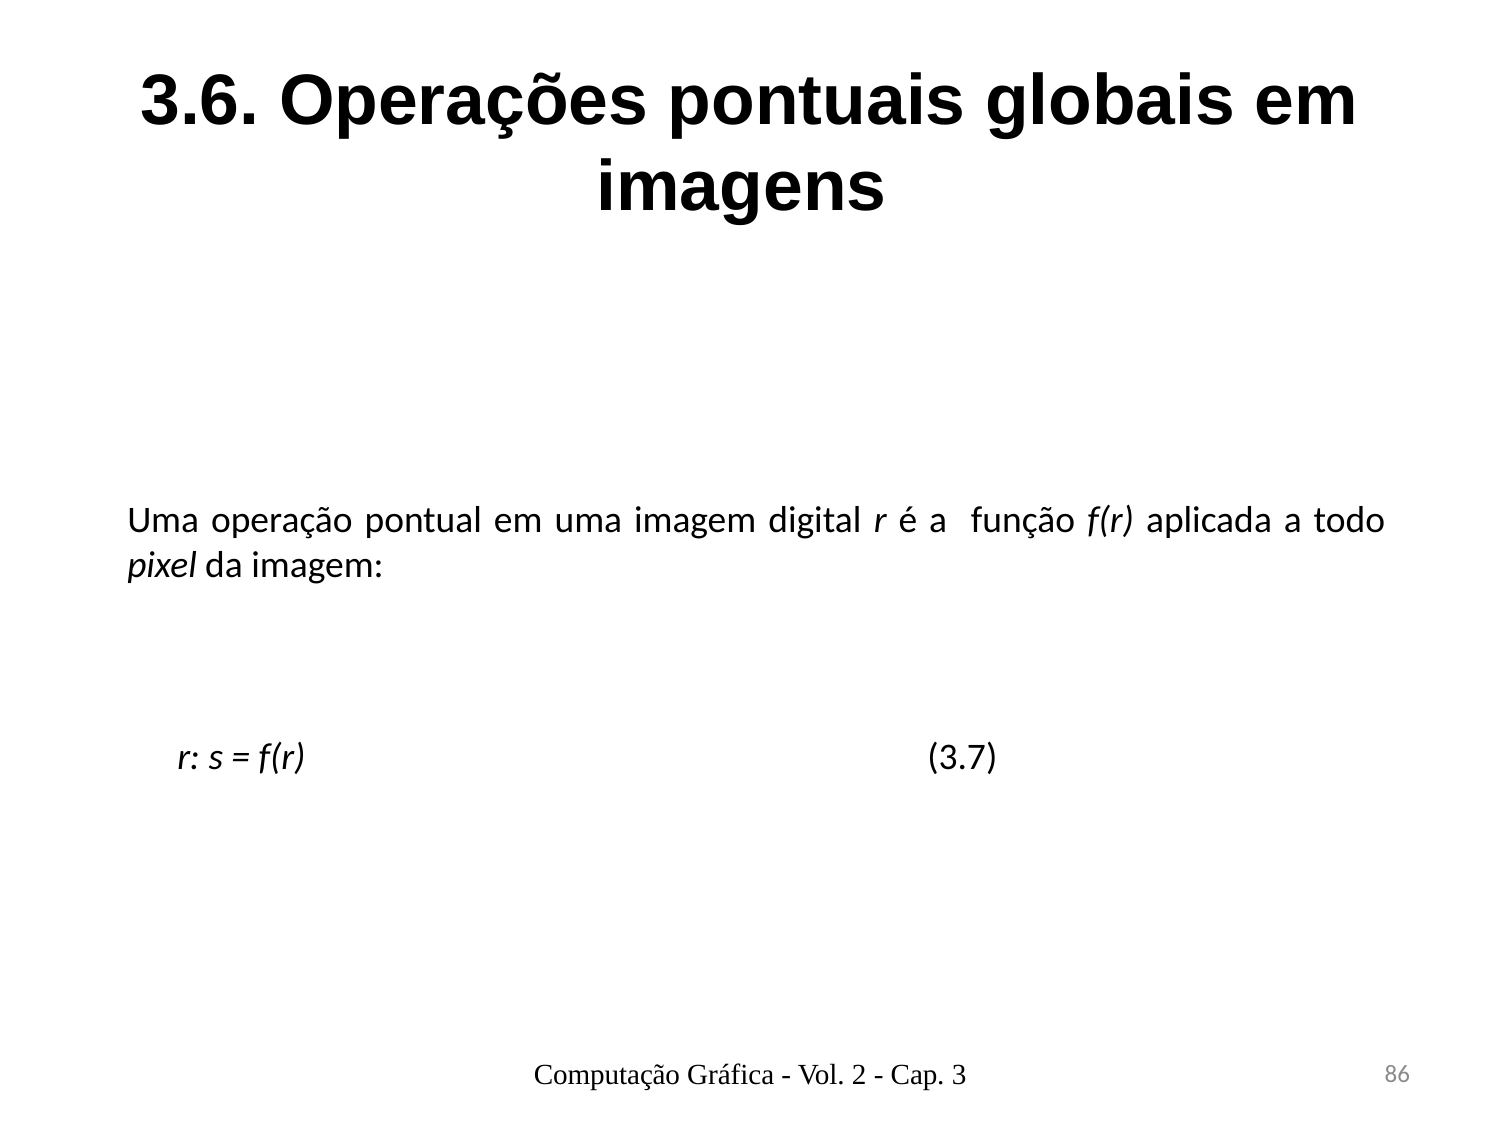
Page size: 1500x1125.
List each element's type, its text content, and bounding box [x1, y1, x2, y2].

title 3.6. Operações pontuais globais em imagens [75, 45, 1425, 233]
footer Computação Gráfica - Vol. 2 - Cap. 3 [512, 1042, 988, 1103]
text_box r: s = f(r) (3.7) [162, 724, 1313, 785]
slide_number 86 [1074, 1042, 1425, 1103]
text_box Uma operação pontual em uma imagem digital r é a função f(r) aplicada a todo pixel da imagem: [112, 487, 1400, 593]
